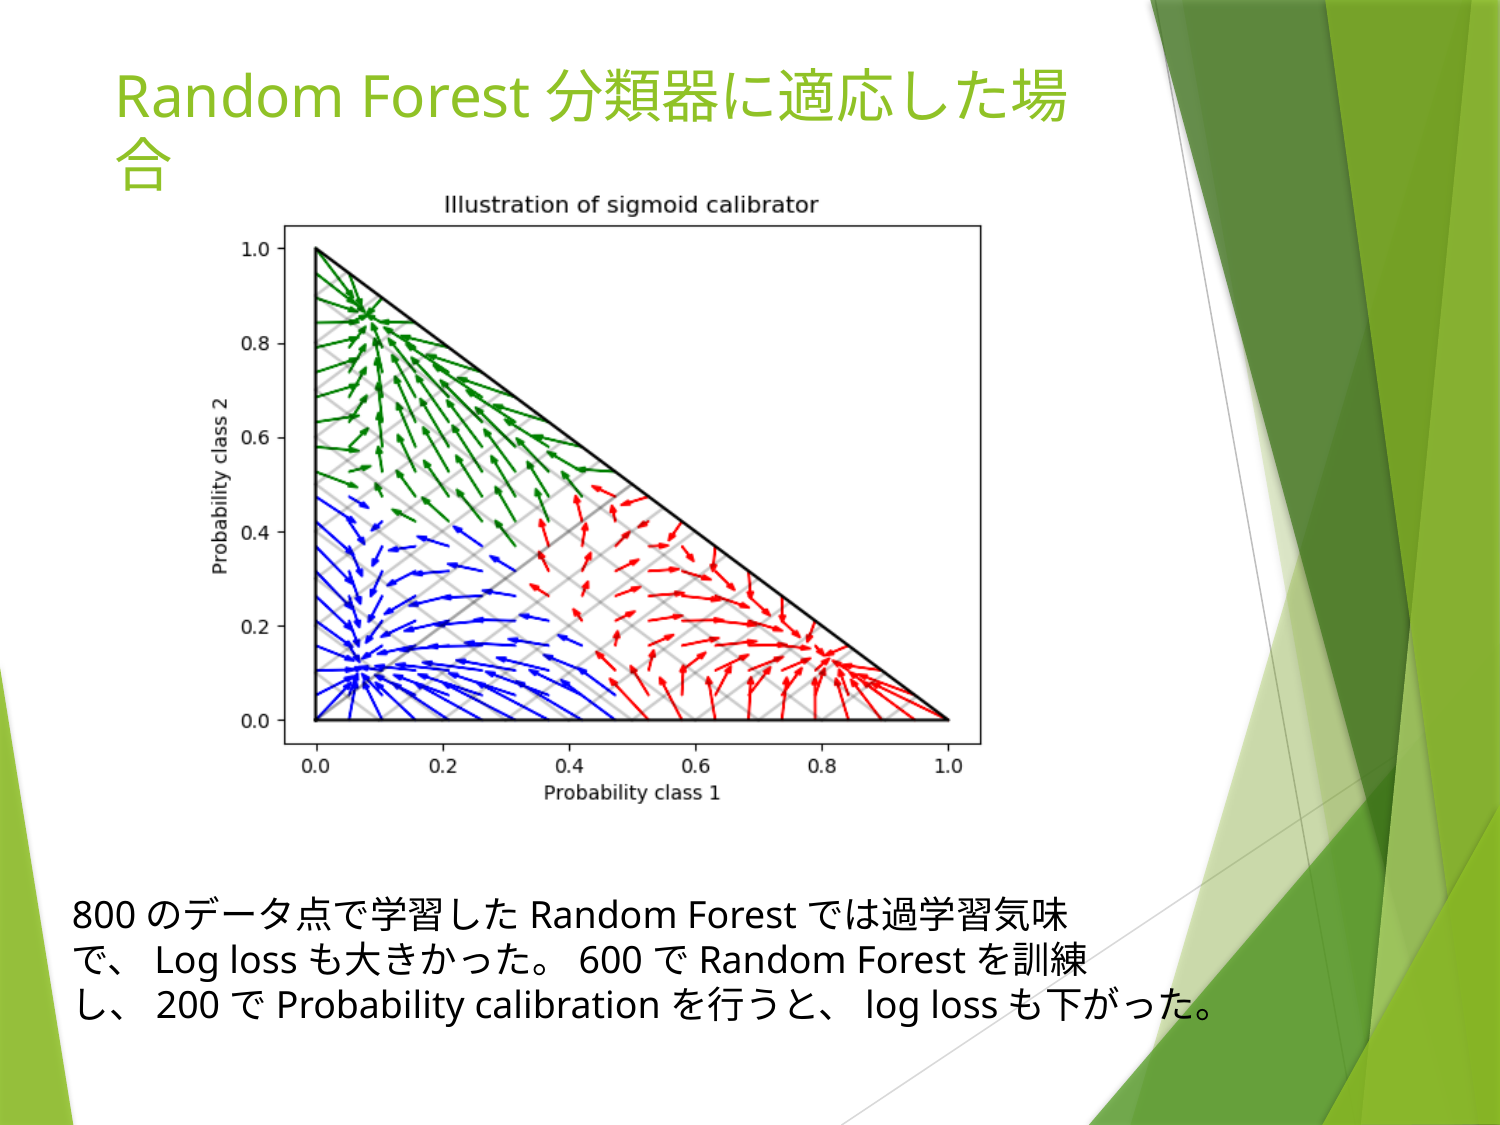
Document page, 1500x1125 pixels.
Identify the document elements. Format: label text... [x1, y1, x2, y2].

picture [171, 144, 1070, 818]
text_box 800のデータ点で学習したRandom Forestでは過学習気味で、Log lossも大きかった。600でRandom Forestを訓練し、200でProbability calibrationを行うと、log lossも下がった。 [57, 883, 1231, 1034]
title Random Forest分類器に適応した場合 [99, 51, 1142, 145]
